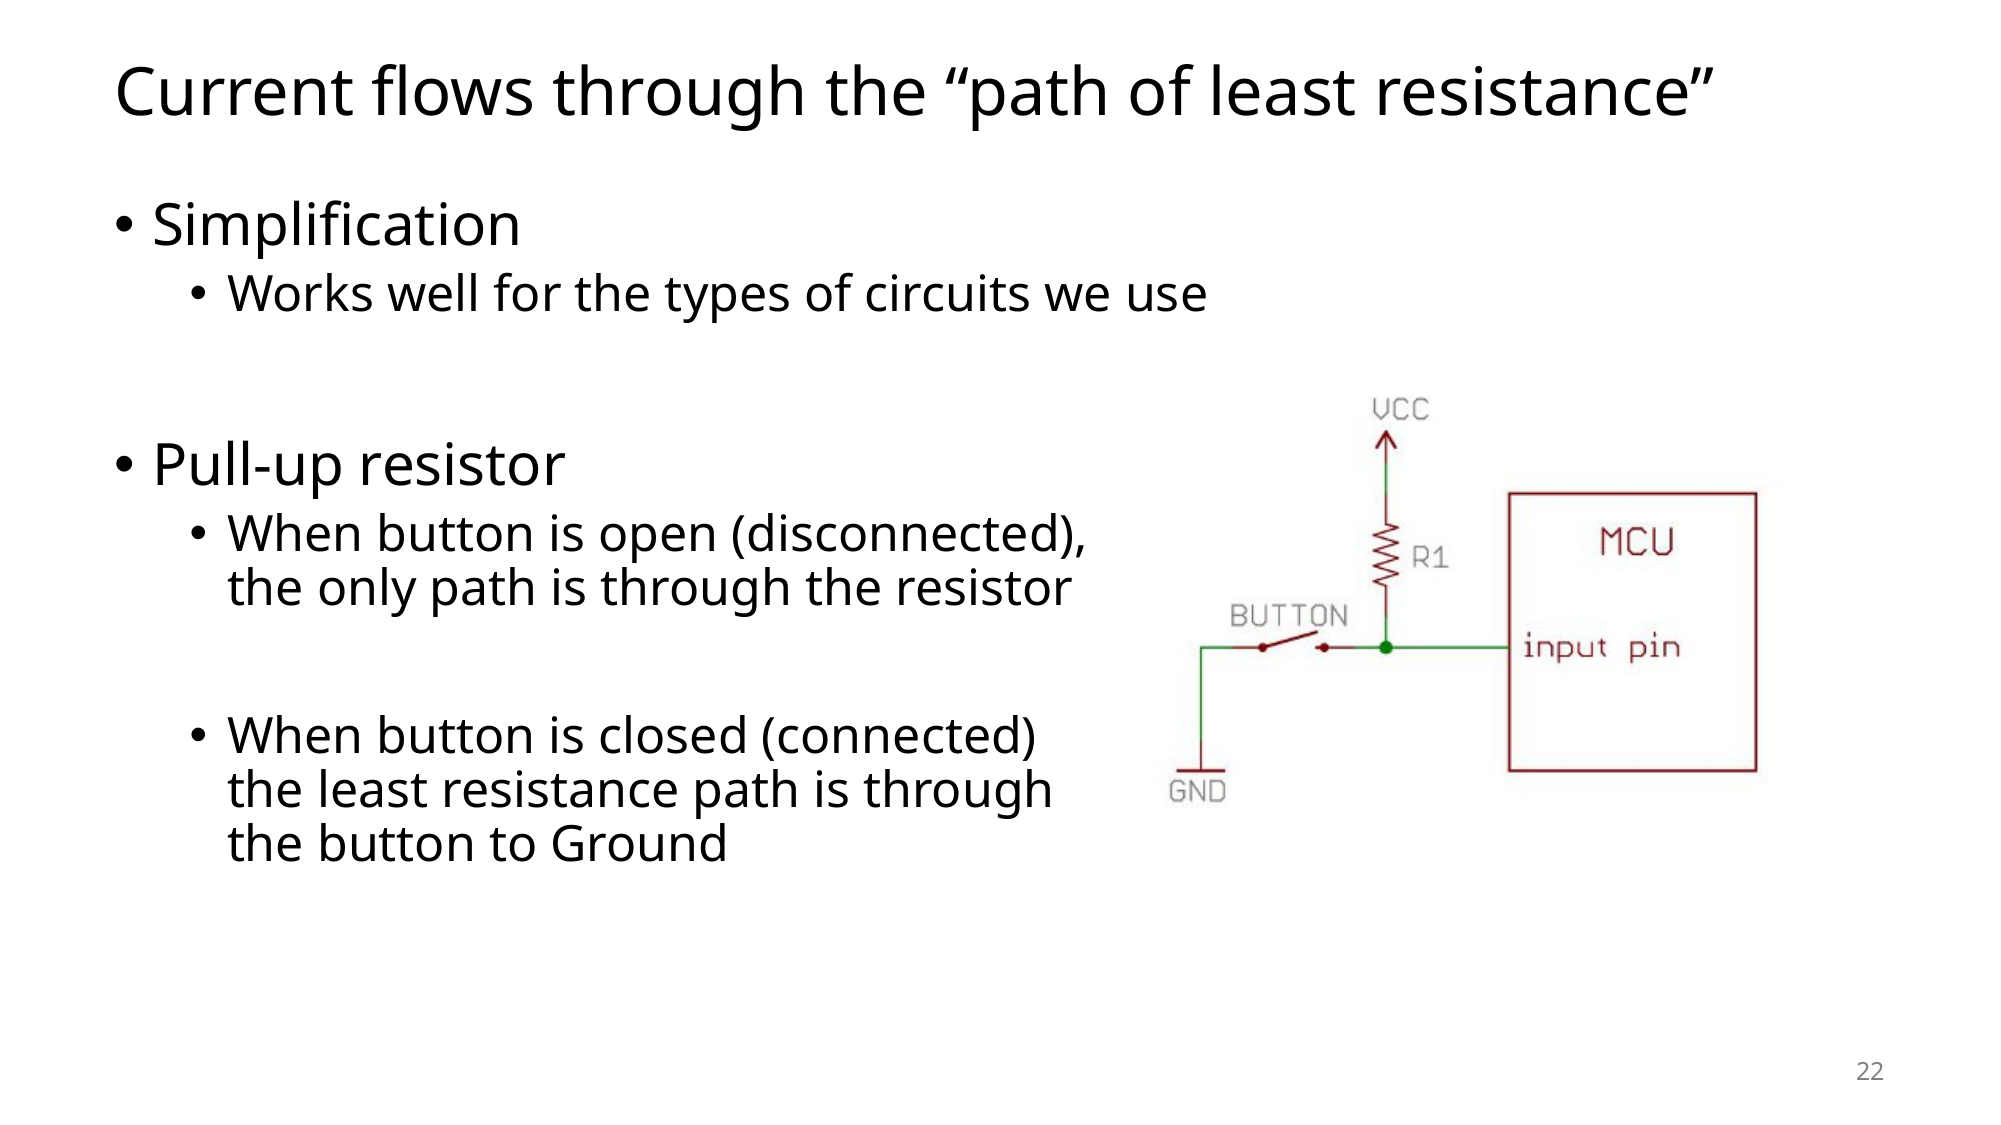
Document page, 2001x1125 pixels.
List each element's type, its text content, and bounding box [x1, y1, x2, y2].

title Current flows through the “path of least resistance” [99, 37, 1900, 150]
list Simplification Works well for the types of circuits we use Pull-up resistor When button is open (disconnected), the only path is through the resistor When button is closed (connected) the least resistance path is through the button to Ground [99, 187, 1900, 1013]
slide_number 22 [1749, 1042, 1900, 1103]
picture [1155, 371, 1781, 829]
